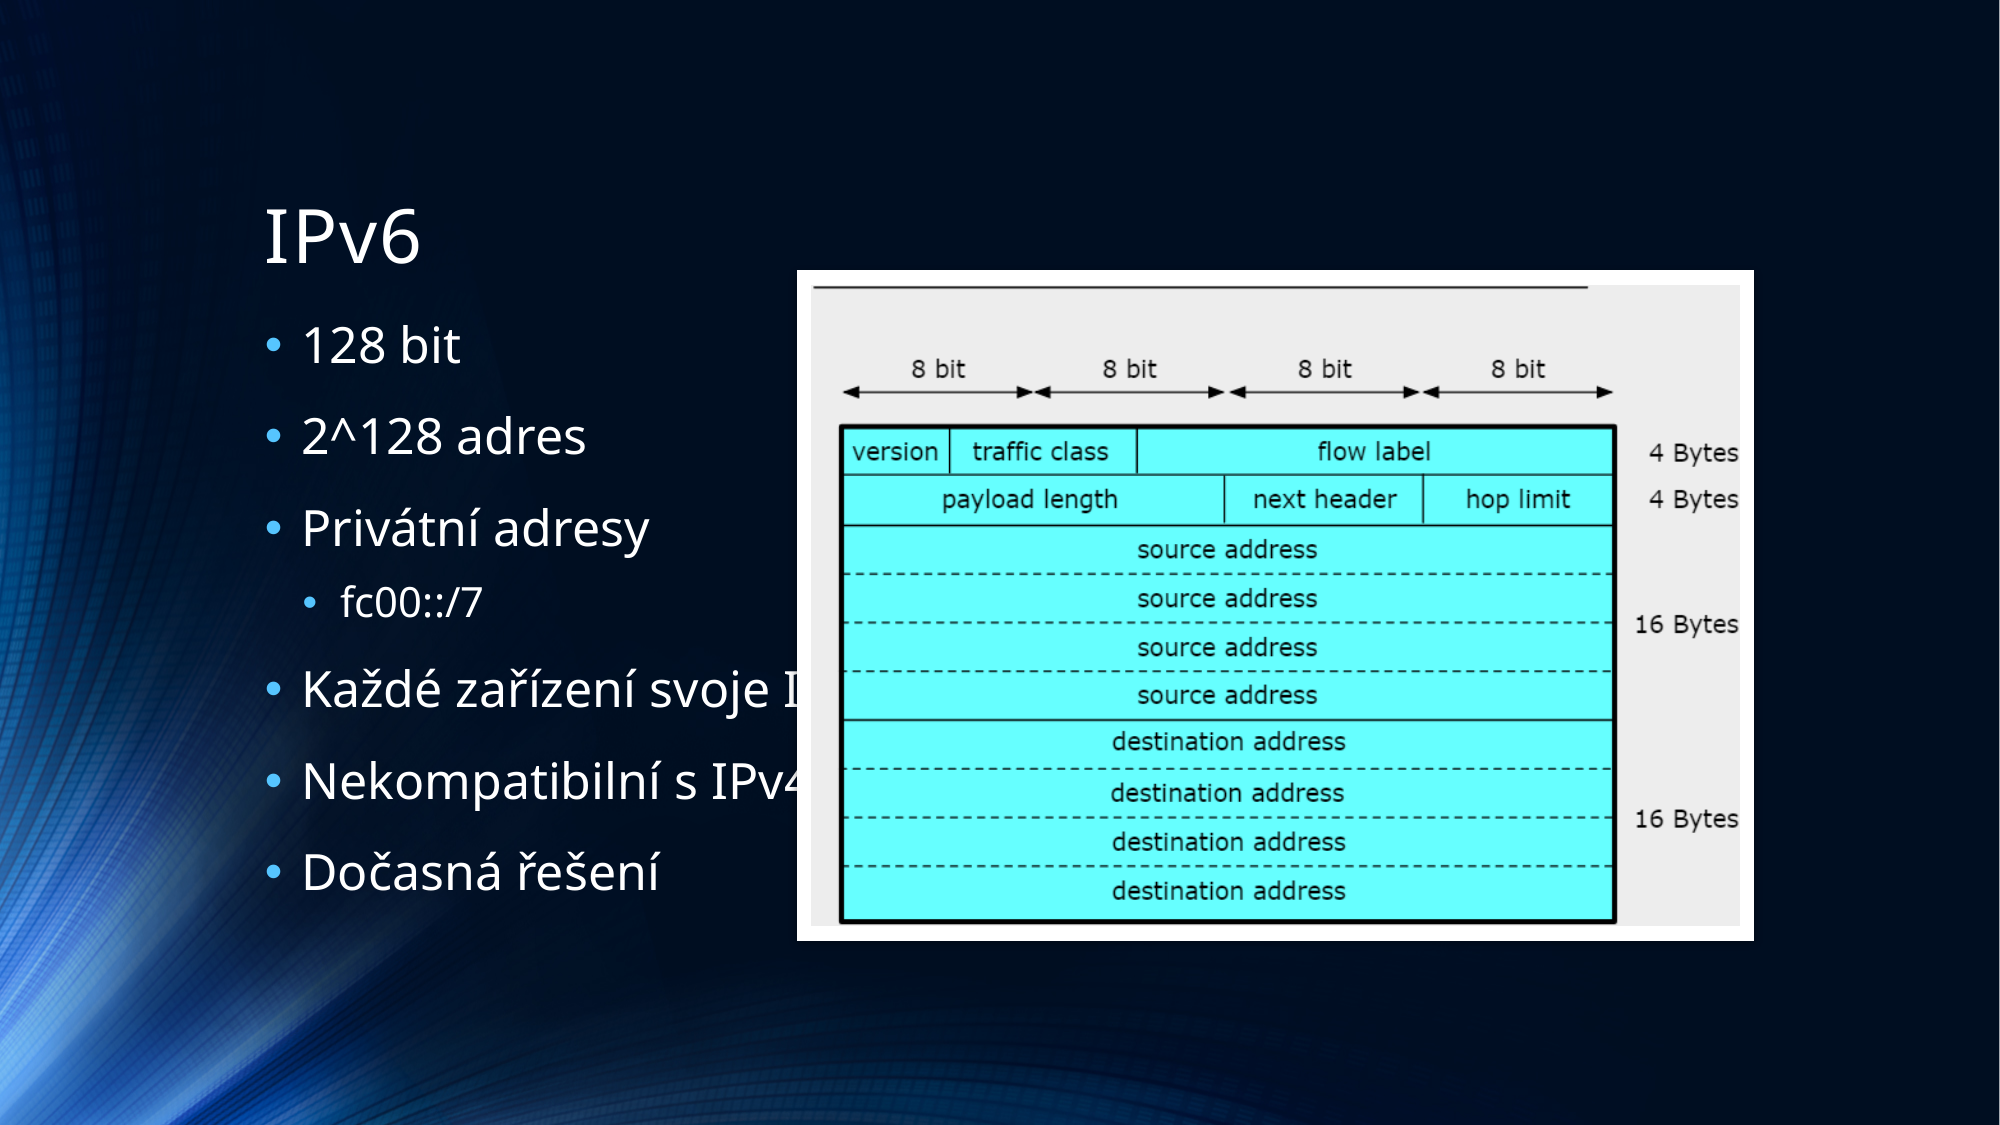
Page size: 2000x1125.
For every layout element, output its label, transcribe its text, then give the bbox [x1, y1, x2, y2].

title IPv6 [249, 62, 1750, 288]
picture [0, 0, 2000, 1125]
list 128 bit 2^128 adres Privátní adresy fc00::/7 Každé zařízení svoje IP Nekompatibilní s IPv4 Dočasná řešení [249, 312, 1749, 988]
